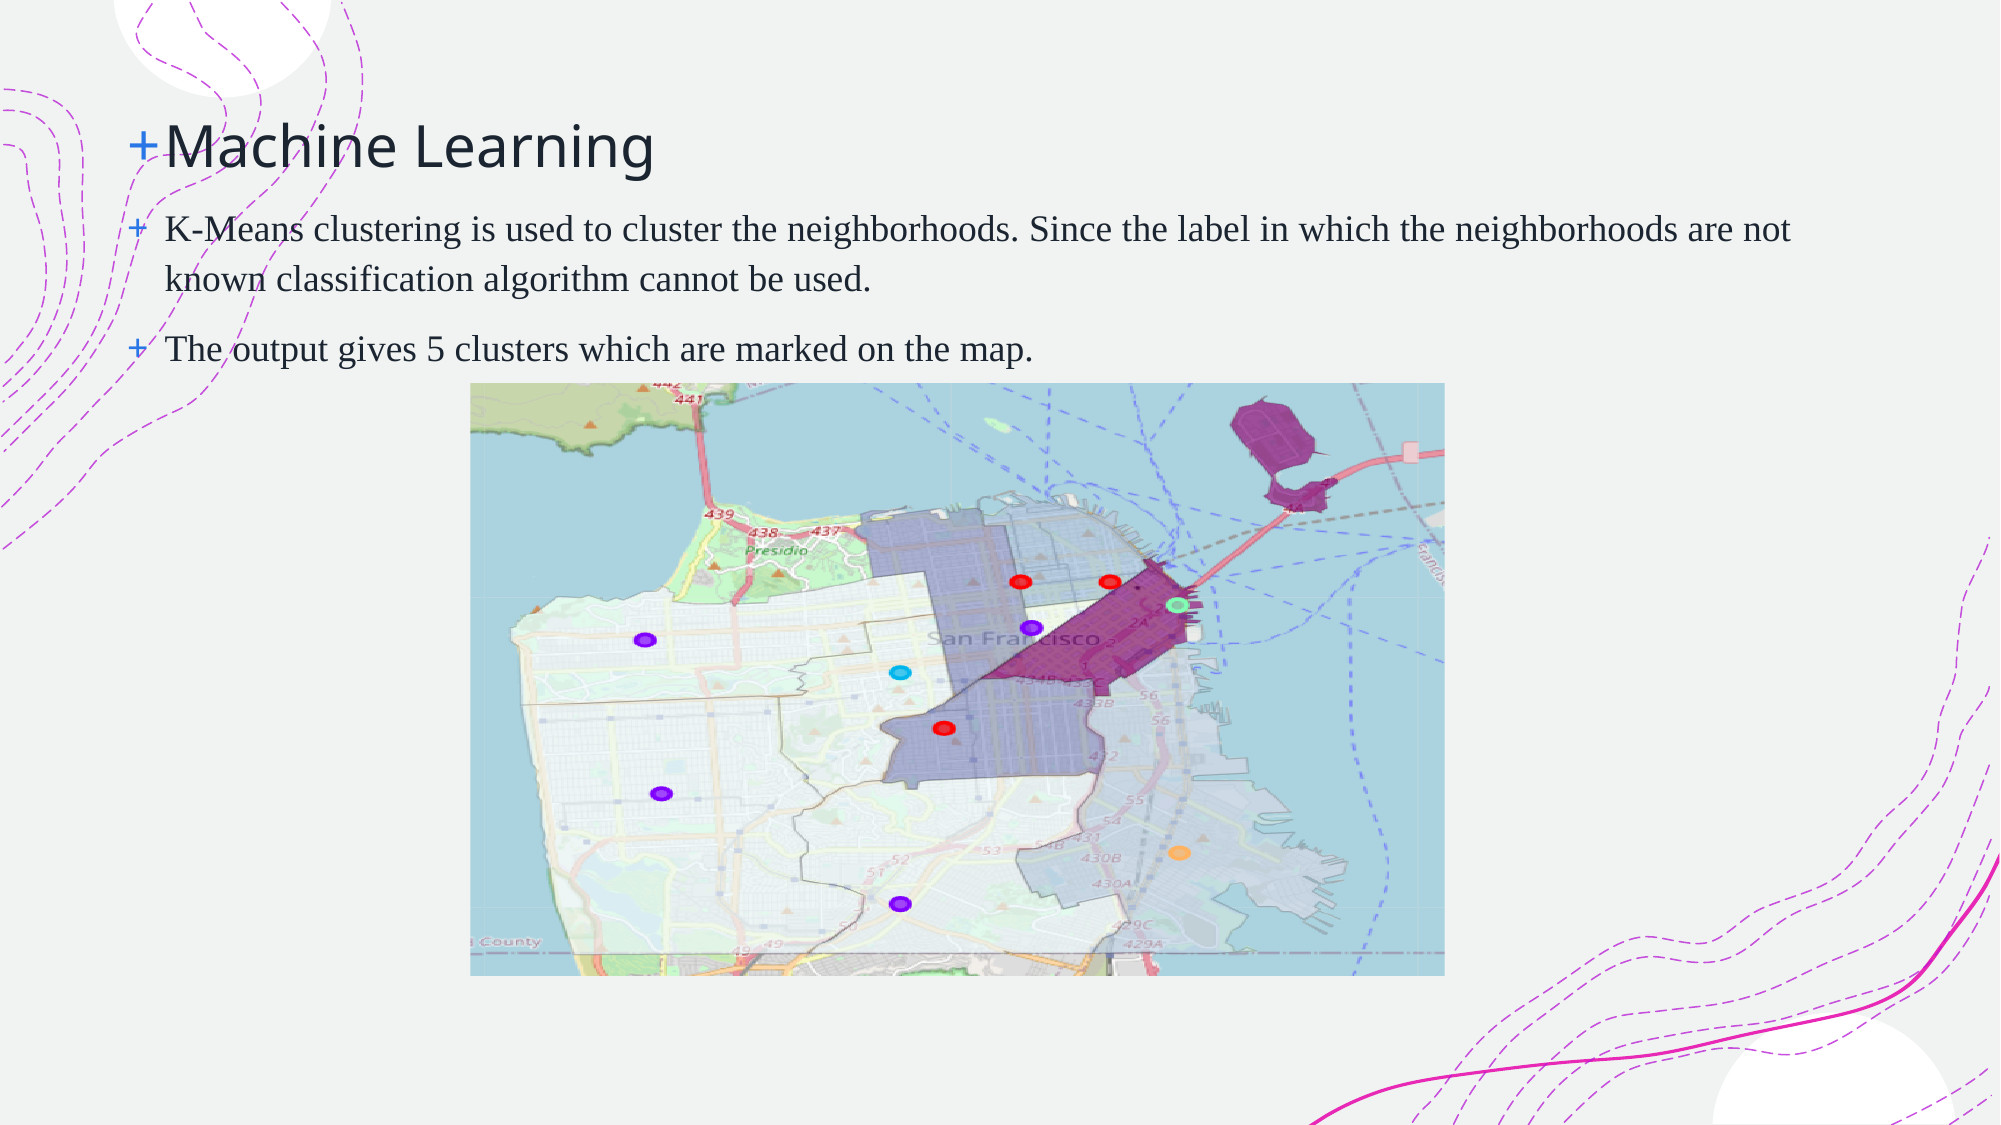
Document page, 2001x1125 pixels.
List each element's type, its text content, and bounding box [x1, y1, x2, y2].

list Machine Learning K-Means clustering is used to cluster the neighborhoods. Since the label in which the neighborhoods are not known classification algorithm cannot be used. The output gives 5 clusters which are marked on the map. [112, 94, 1863, 1014]
picture [470, 383, 1445, 976]
